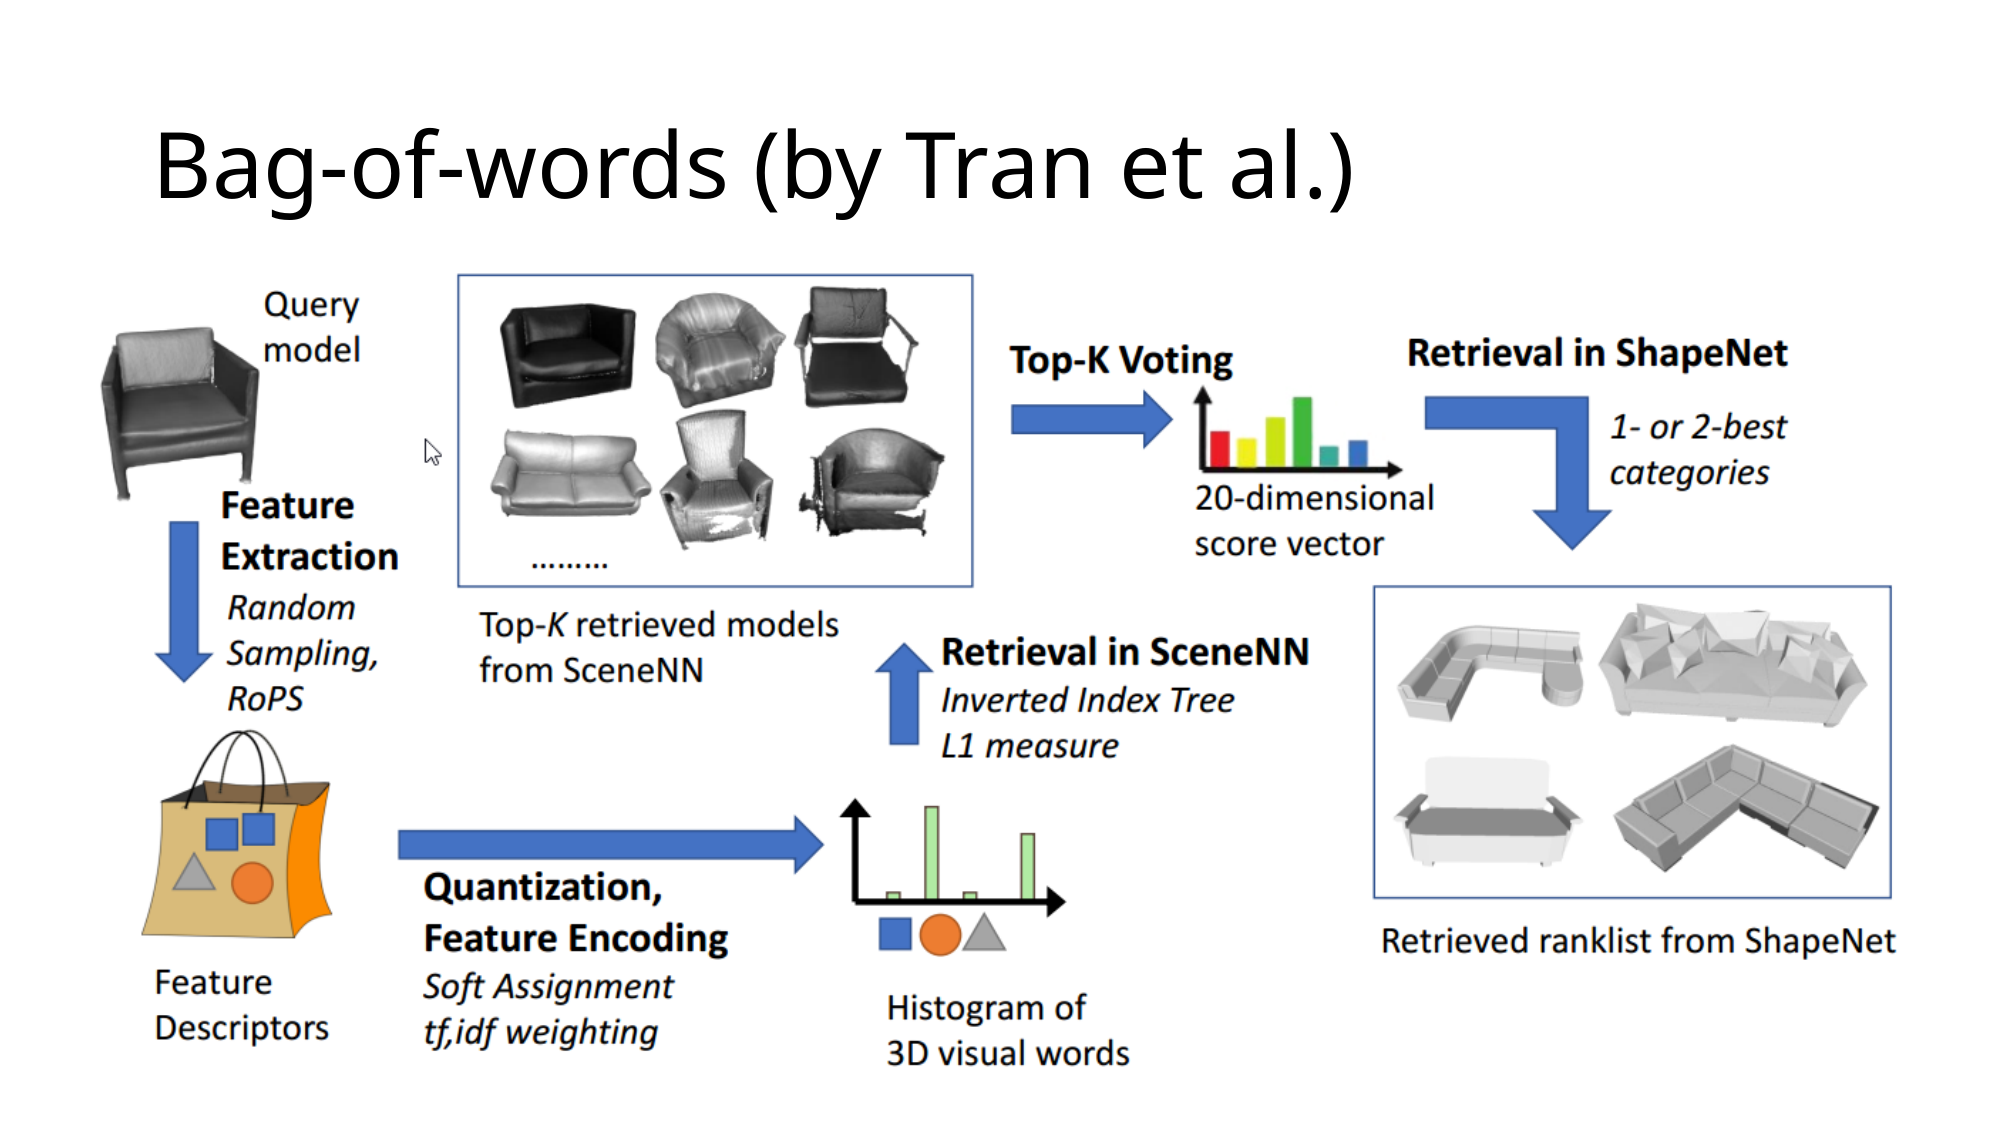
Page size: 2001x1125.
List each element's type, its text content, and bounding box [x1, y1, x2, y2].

title Bag-of-words (by Tran et al.) [137, 59, 1863, 245]
picture [62, 245, 1939, 1108]
